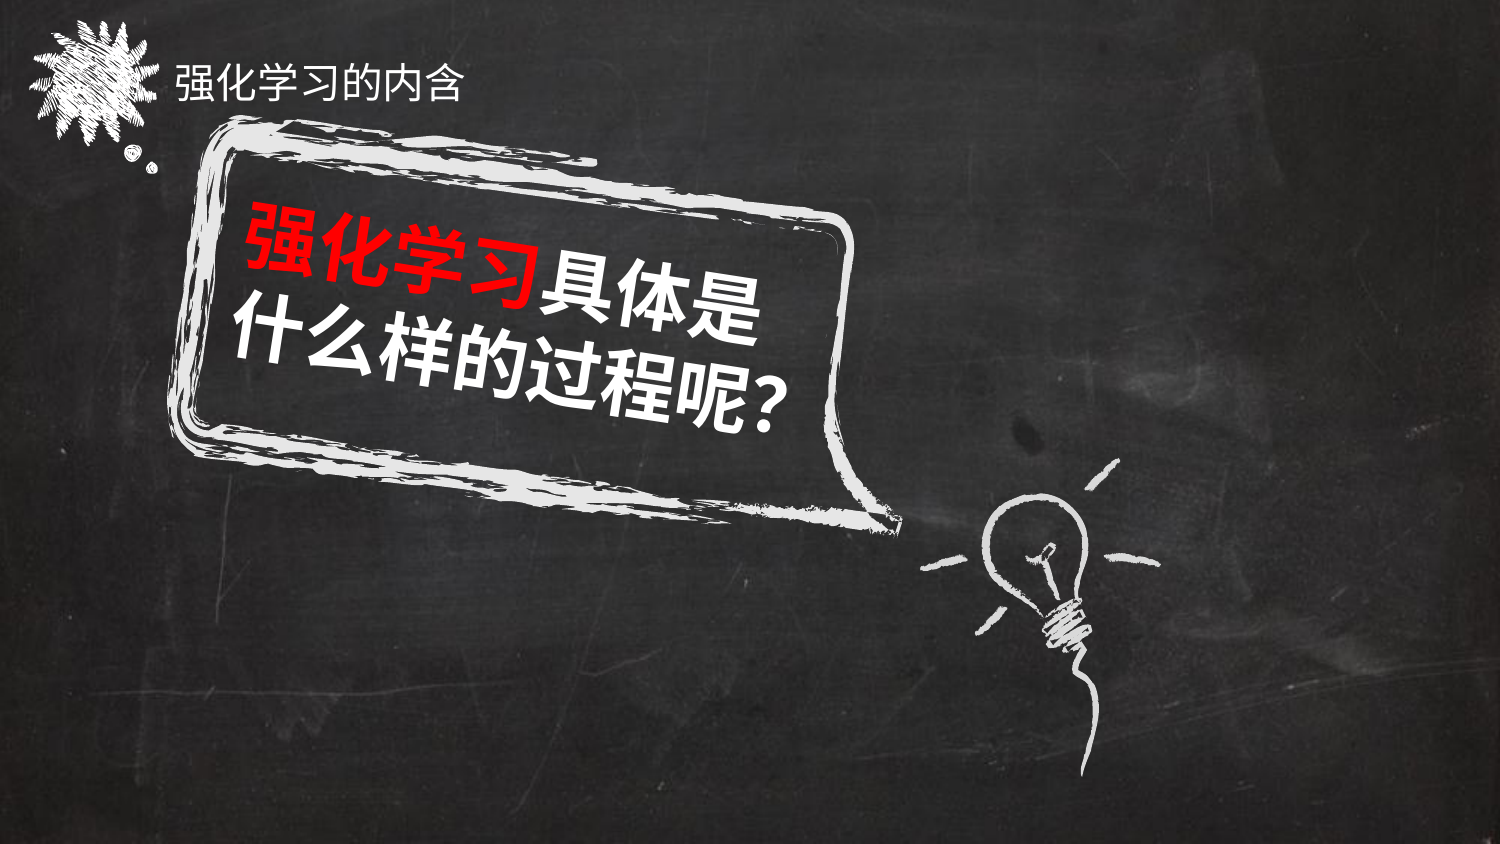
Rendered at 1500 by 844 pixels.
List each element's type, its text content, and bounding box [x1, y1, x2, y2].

picture [0, 0, 1500, 844]
text_box 强化学习的内含 [163, 49, 561, 114]
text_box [962, 482, 1191, 762]
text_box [29, 19, 160, 174]
